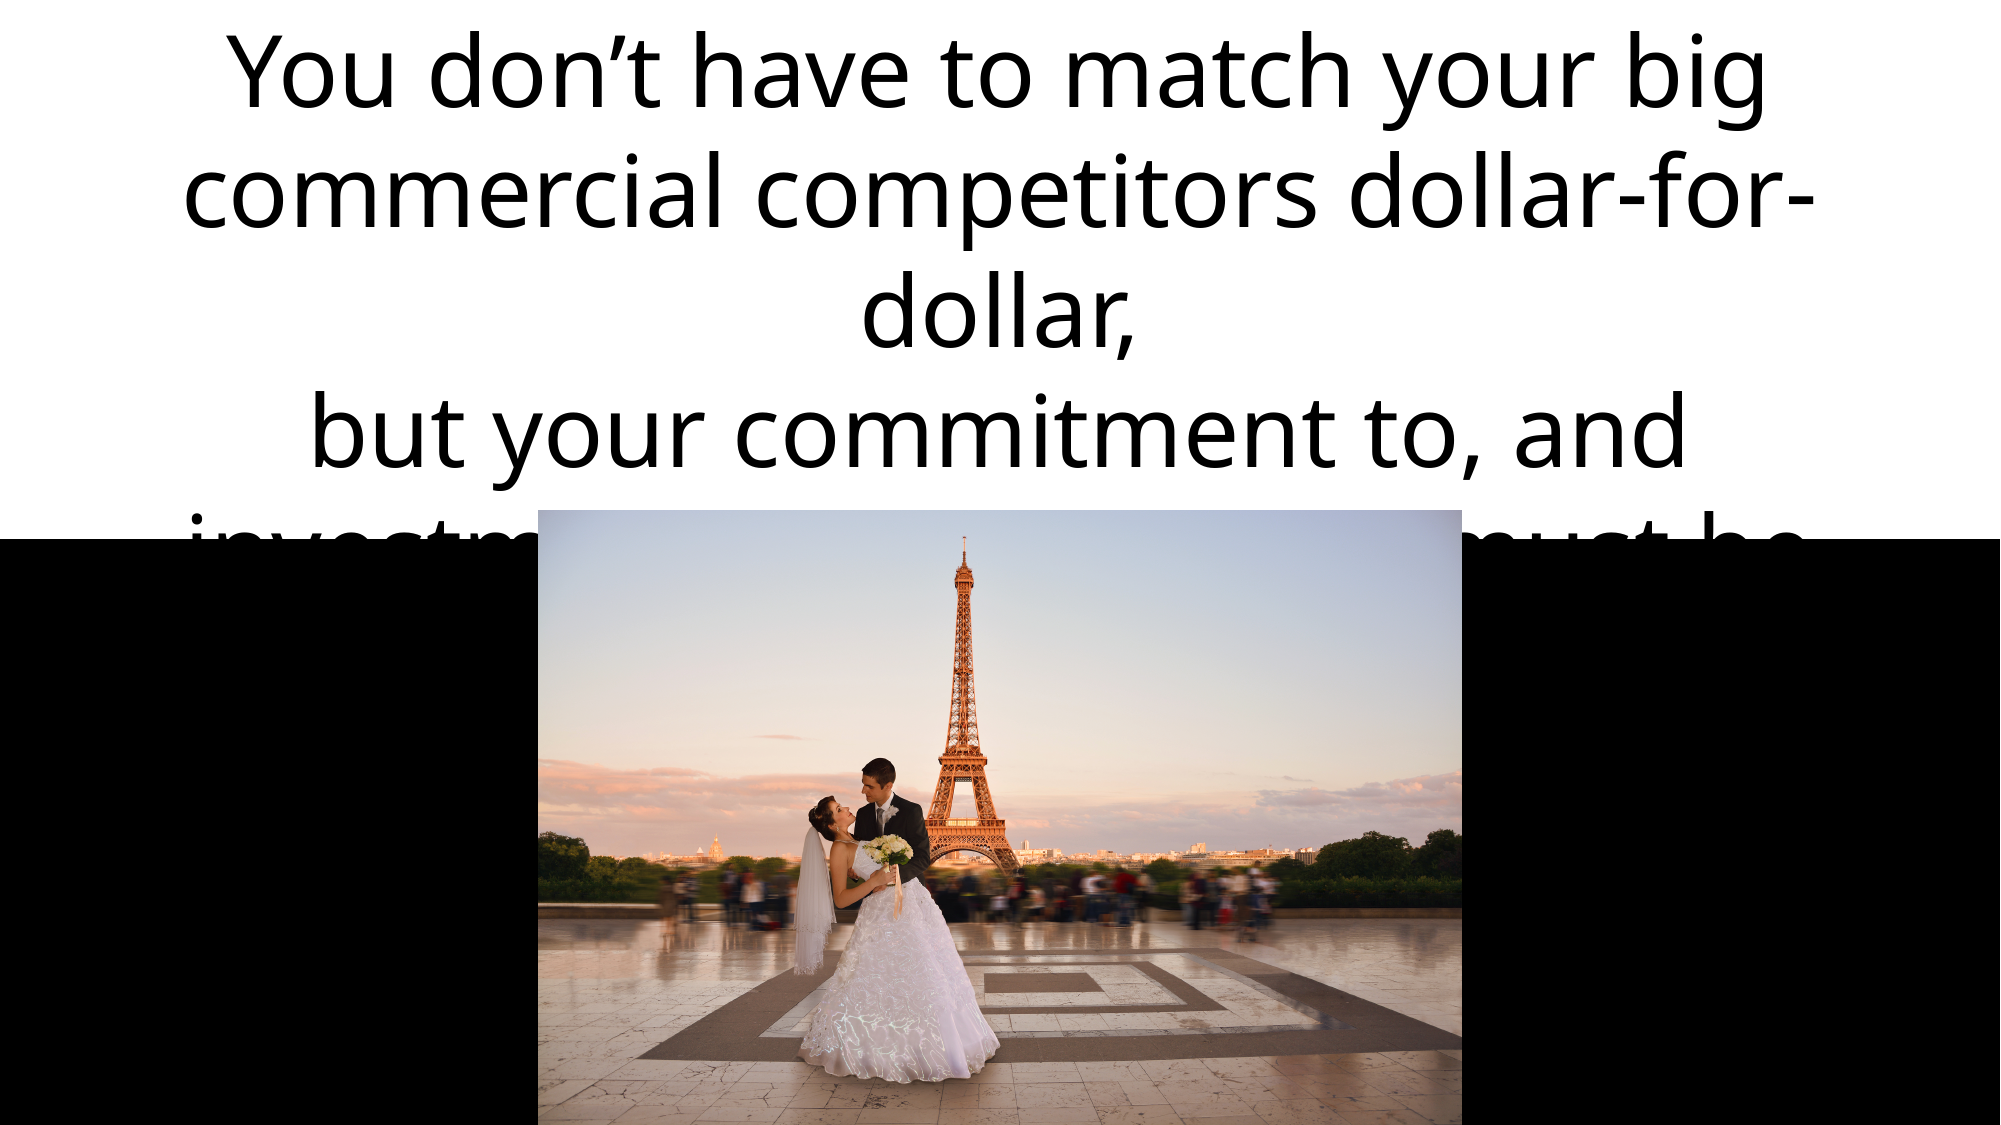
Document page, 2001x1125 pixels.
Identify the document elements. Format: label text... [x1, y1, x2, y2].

picture [538, 510, 1462, 1125]
text_box [0, 539, 538, 1125]
text_box [1462, 539, 2000, 1125]
text_box You don’t have to match your big commercial competitors dollar-for-dollar, but your commitment to, and investment in accessibility must be long-term [117, 0, 1883, 735]
